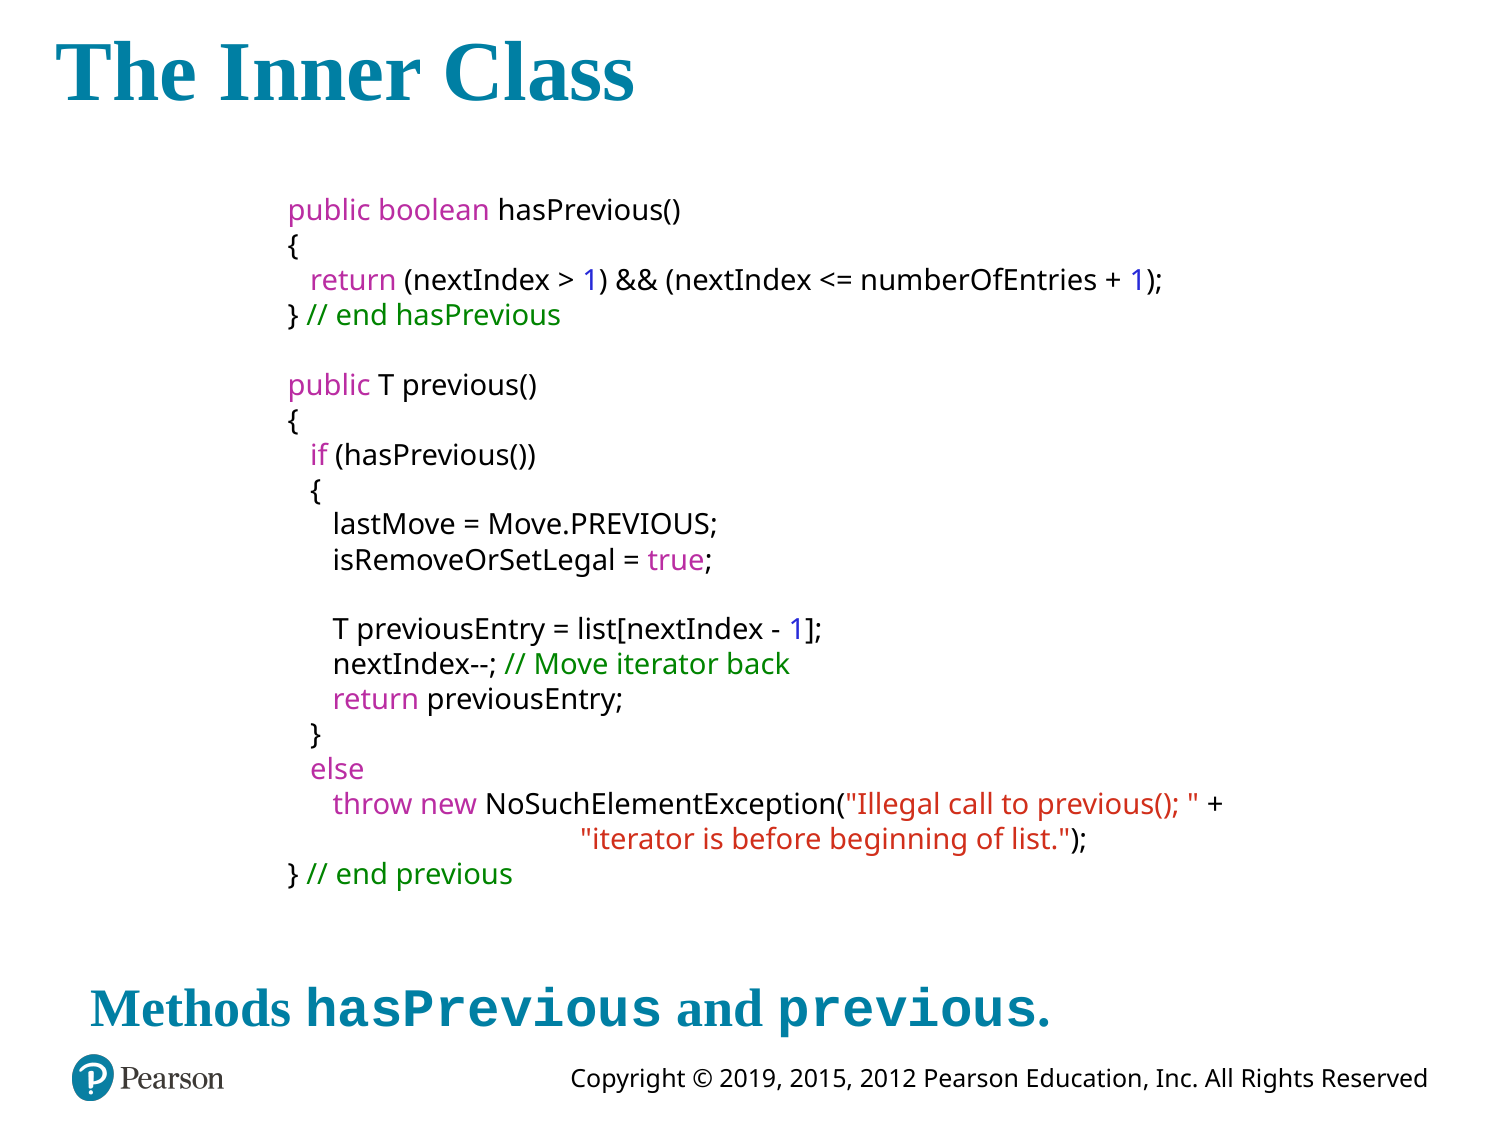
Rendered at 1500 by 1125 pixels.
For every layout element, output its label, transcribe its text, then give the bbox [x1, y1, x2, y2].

picture [80, 1063, 106, 1088]
picture [72, 1087, 83, 1101]
title The Inner Class [40, 0, 1438, 133]
picture [98, 1054, 224, 1101]
picture [72, 1054, 88, 1070]
text_box public boolean hasPrevious() { return (nextIndex > 1) && (nextIndex <= numberOfEntries + 1); } // end hasPrevious public T previous() { if (hasPrevious()) { lastMove = Move.PREVIOUS; isRemoveOrSetLegal = true; T previousEntry = list[nextIndex - 1]; nextIndex--; // Move iterator back return previousEntry; } else throw new NoSuchElementException("Illegal call to previous(); " + "iterator is before beginning of list."); } // end previous [280, 183, 1232, 898]
list Methods hasPrevious and previous. [74, 955, 1426, 1053]
